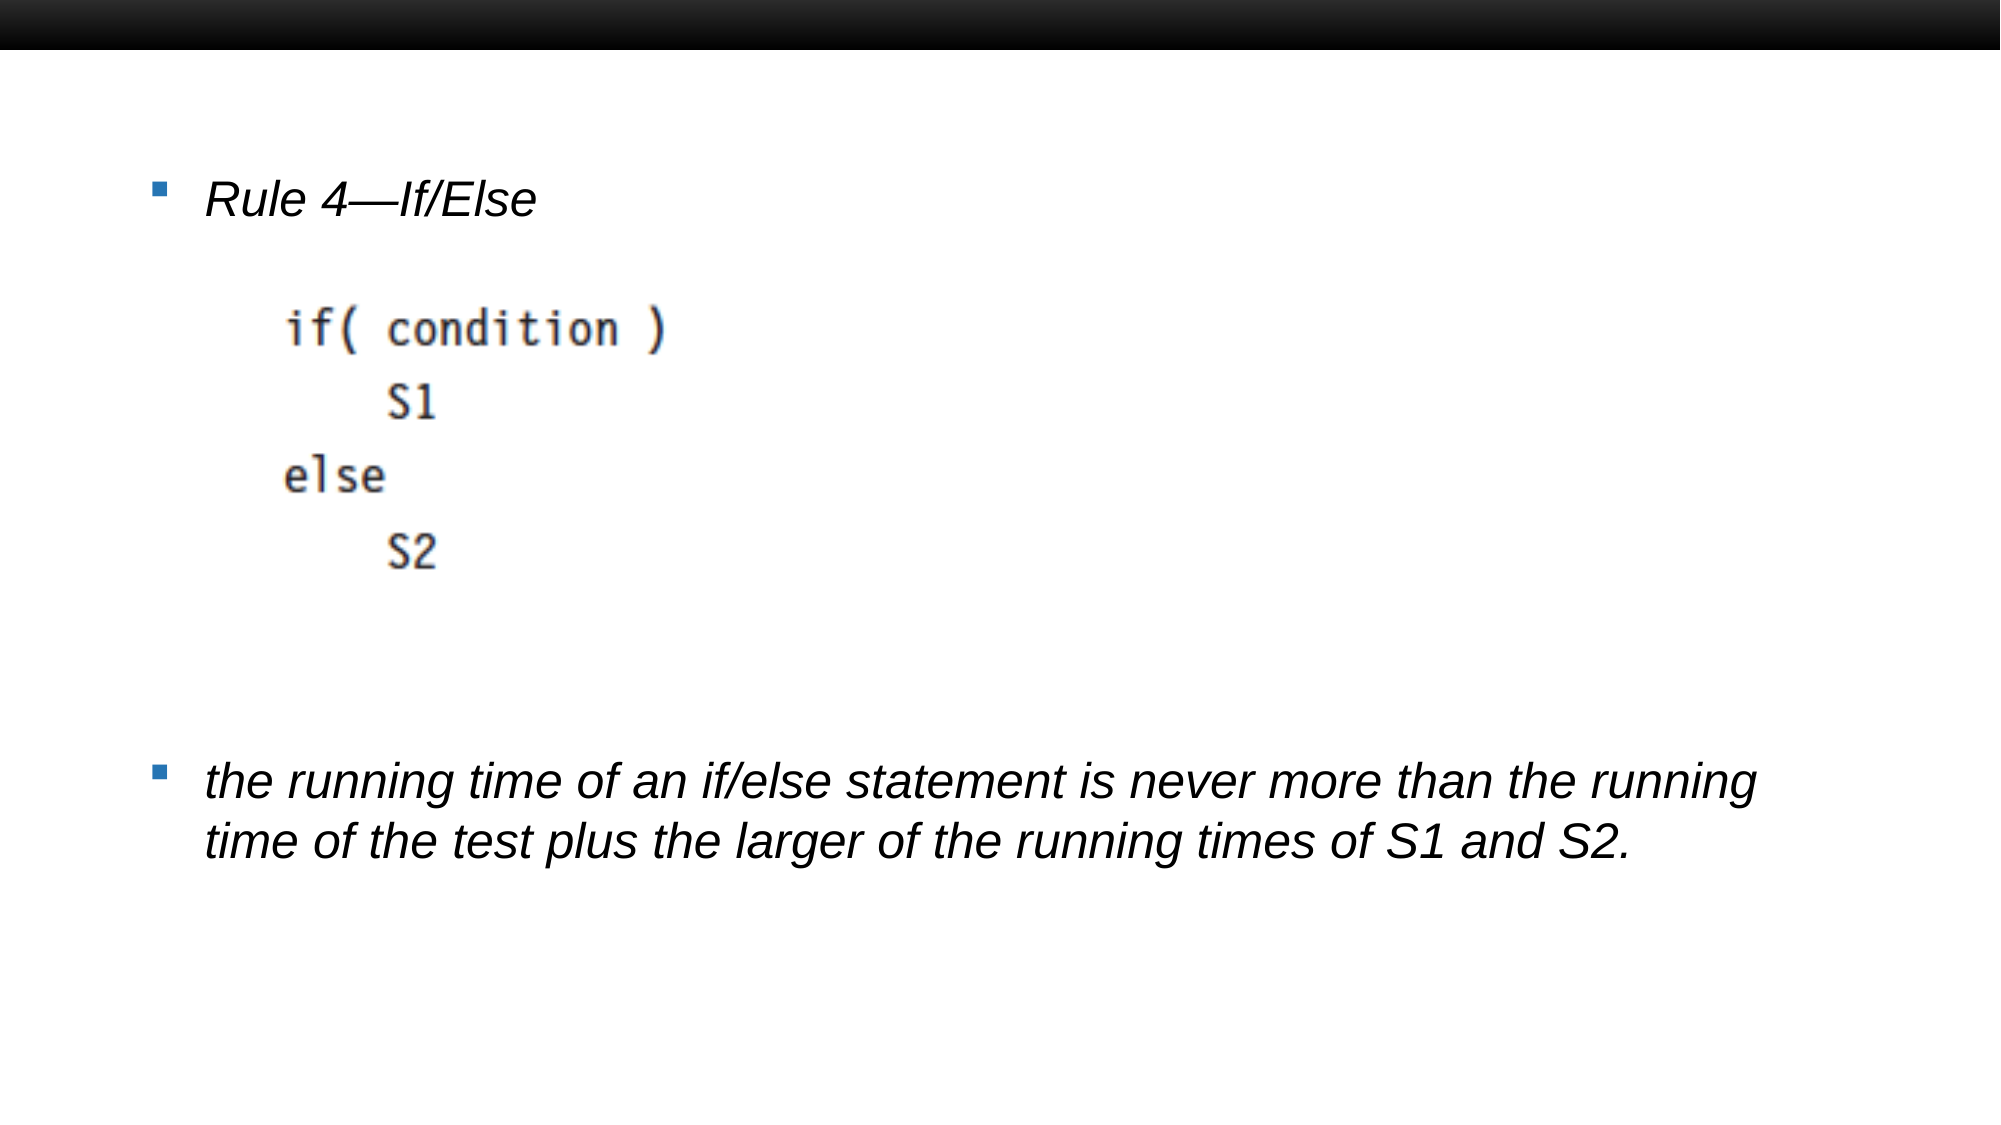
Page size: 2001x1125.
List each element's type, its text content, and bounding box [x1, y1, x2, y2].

picture [246, 272, 857, 596]
list Rule 4—If/Else the running time of an if/else statement is never more than the running time of the test plus the larger of the running times of S1 and S2. [133, 158, 1867, 797]
